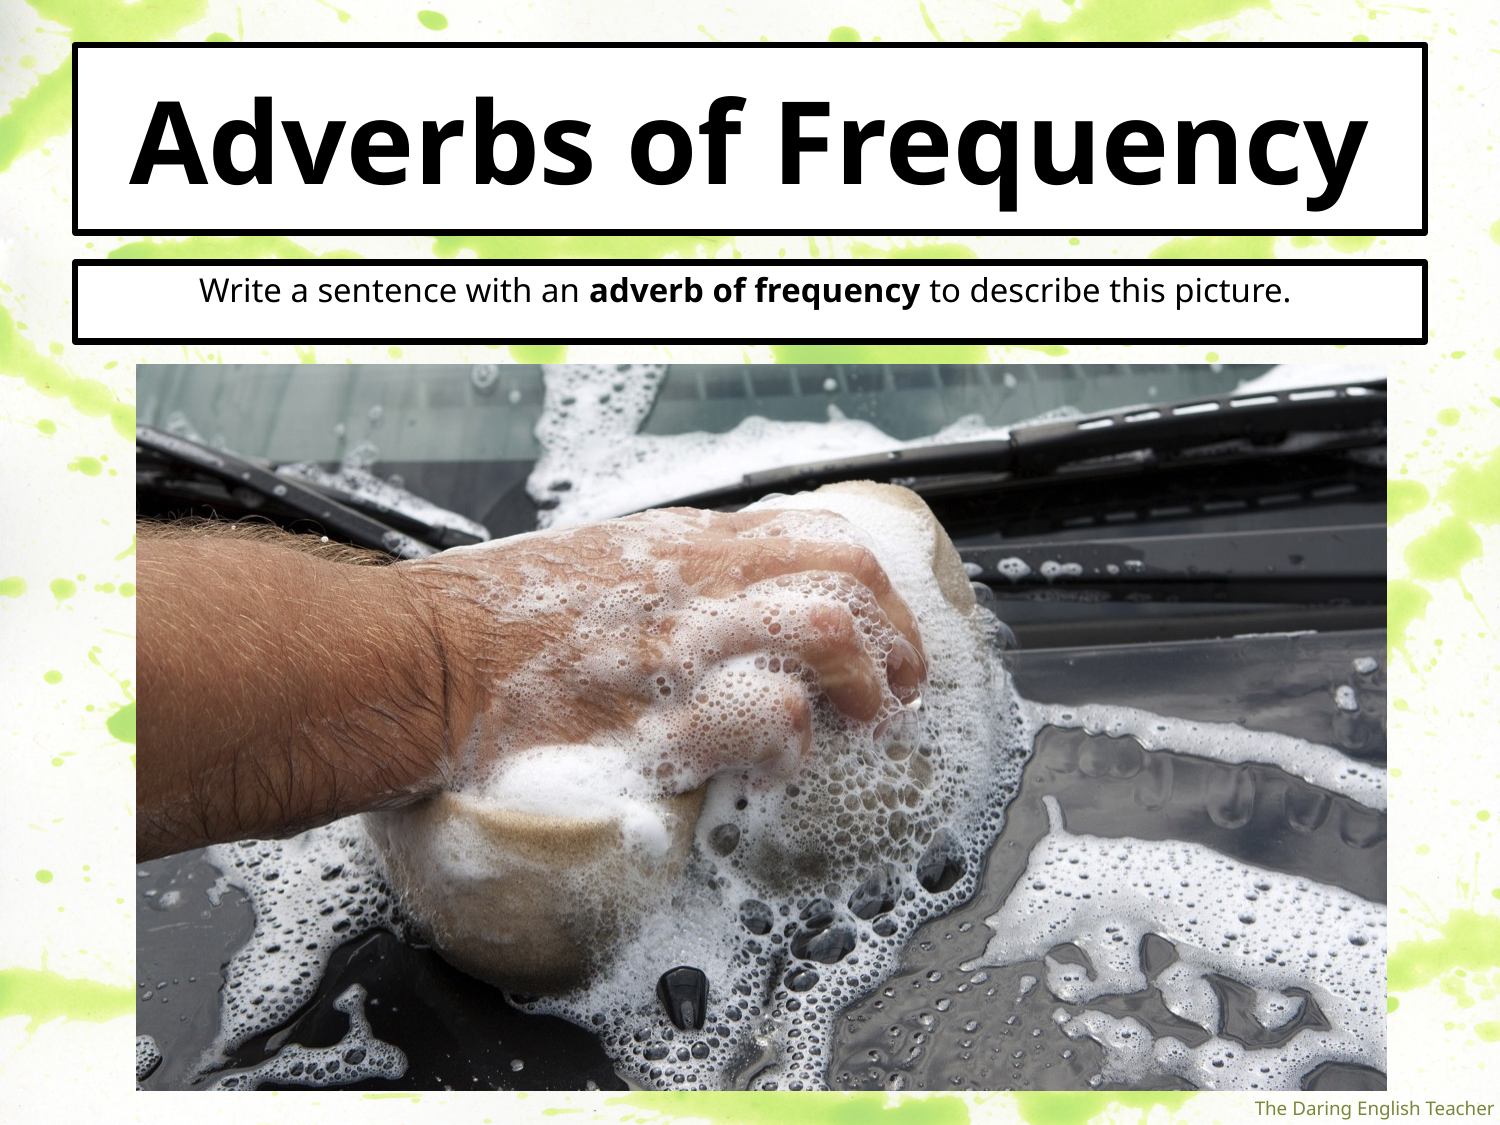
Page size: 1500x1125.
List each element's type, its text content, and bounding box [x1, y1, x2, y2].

title Adverbs of Frequency [72, 42, 1428, 236]
list Write a sentence with an adverb of frequency to describe this picture. [72, 259, 1428, 345]
picture [0, 0, 1500, 1125]
